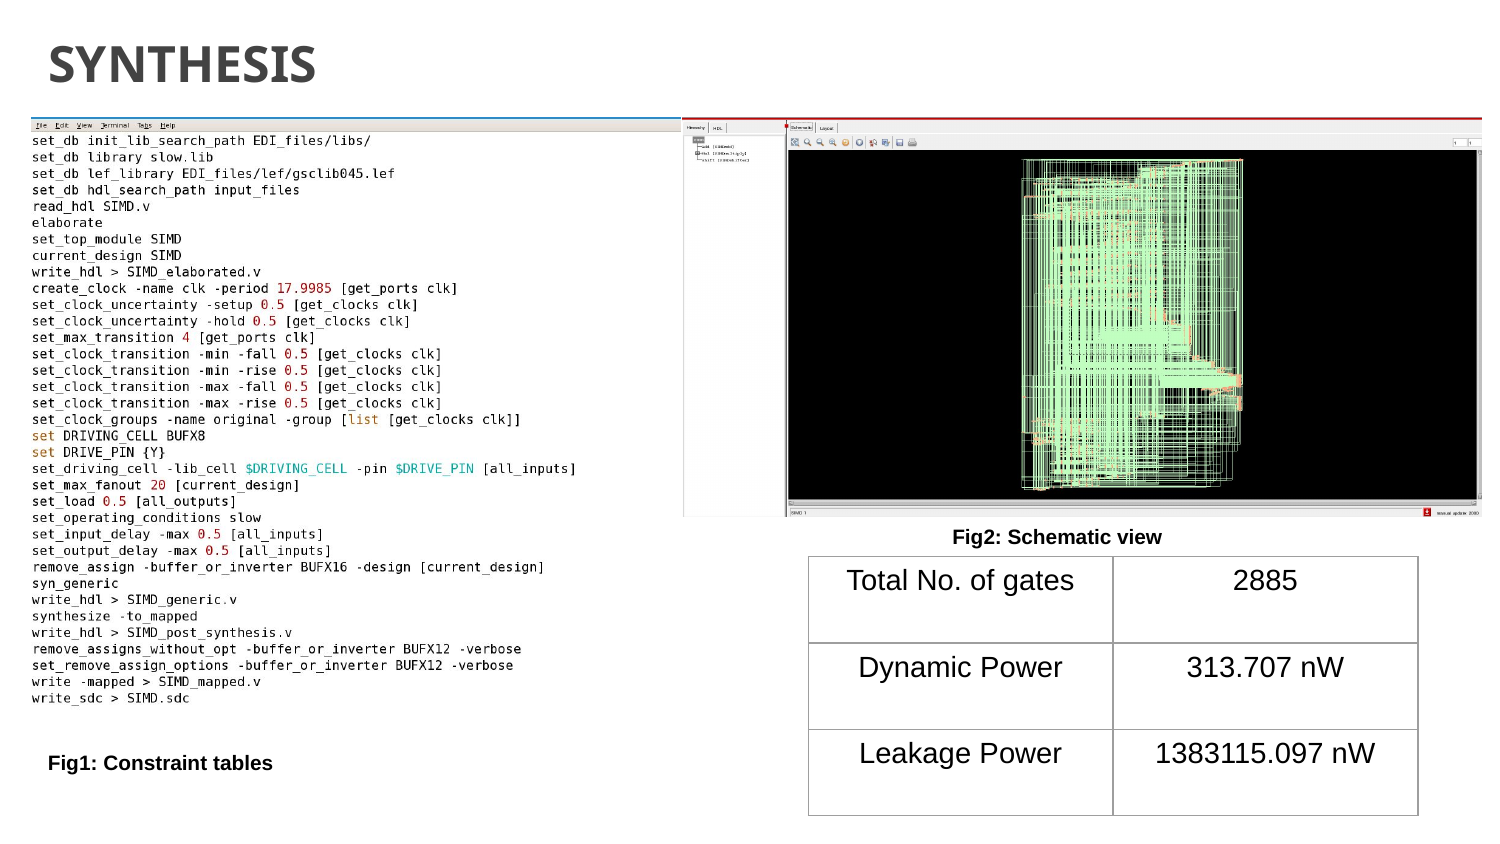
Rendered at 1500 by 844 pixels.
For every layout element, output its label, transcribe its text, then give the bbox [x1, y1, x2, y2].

table_cell 1383115.097 nW [1114, 730, 1417, 815]
table_header 2885 [1114, 557, 1417, 642]
title SYNTHESIS [33, 5, 501, 108]
text_box Fig2: Schematic view [937, 524, 1267, 556]
table_header Total No. of gates [809, 557, 1112, 642]
table_cell Leakage Power [809, 730, 1112, 815]
table_cell Dynamic Power [809, 644, 1112, 729]
picture [31, 117, 1482, 727]
table_cell 313.707 nW [1114, 644, 1417, 729]
text_box Fig1: Constraint tables [33, 742, 363, 783]
